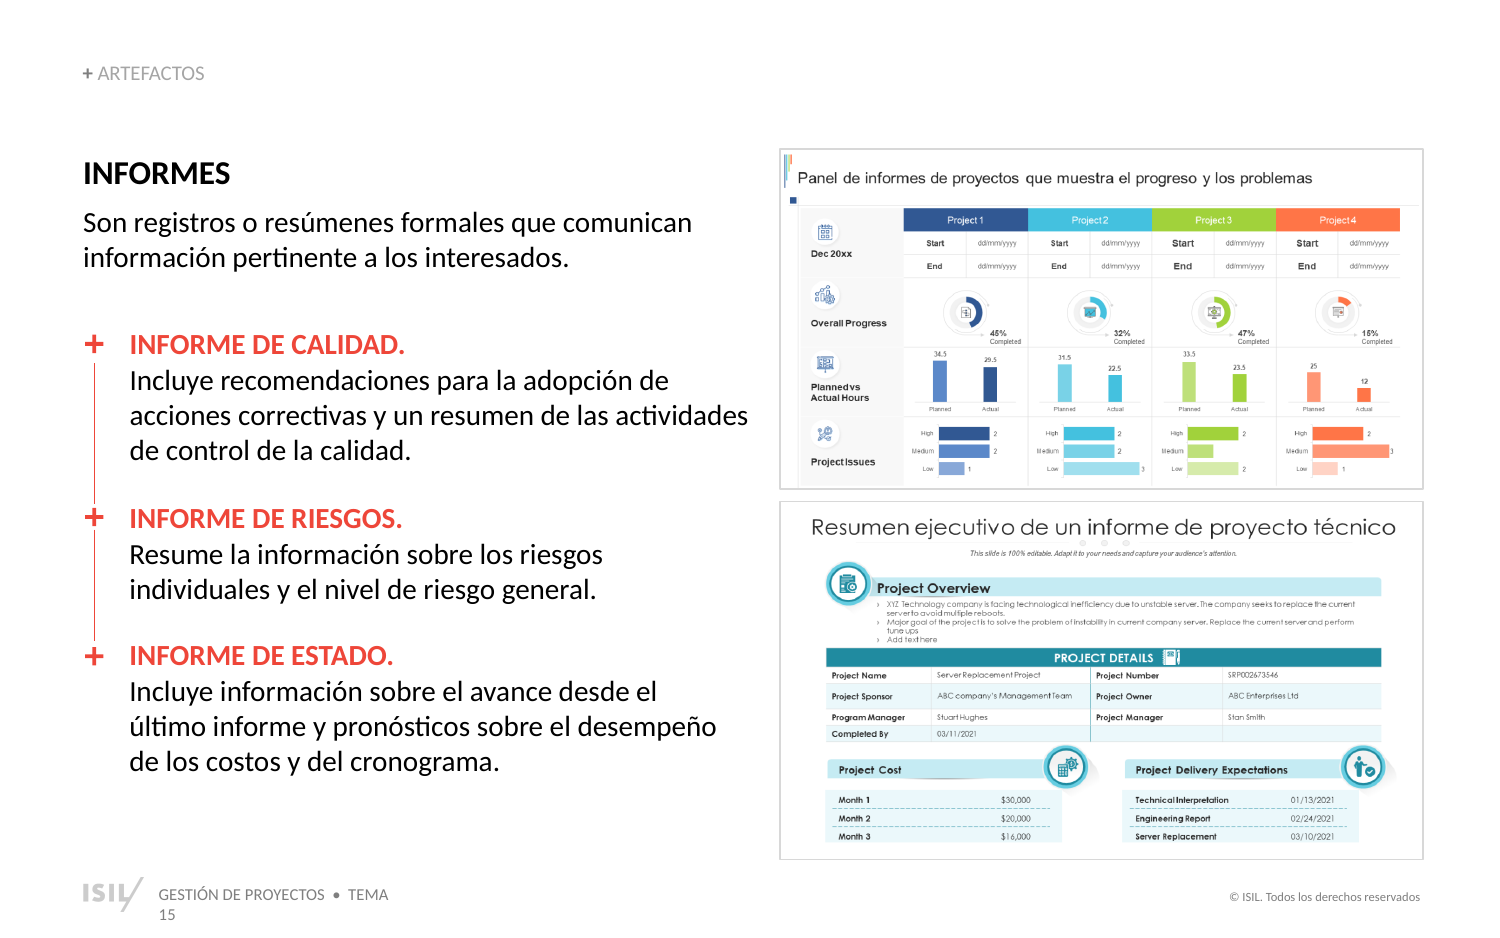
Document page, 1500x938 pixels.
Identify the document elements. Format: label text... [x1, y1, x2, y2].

text_box INFORMES Son registros o resúmenes formales que comunican información pertinente a los interesados. [83, 150, 721, 317]
text_box [85, 647, 104, 666]
text_box INFORME DE ESTADO. Incluye información sobre el avance desde el último informe y pronósticos sobre el desempeño de los costos y del cronograma. [129, 640, 721, 777]
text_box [780, 149, 1423, 859]
text_box INFORME DE CALIDAD. Incluye recomendaciones para la adopción de acciones correctivas y un resumen de las actividades de control de la calidad. [129, 329, 750, 467]
text_box INFORME DE RIESGOS. Resume la información sobre los riesgos individuales y el nivel de riesgo general. [129, 503, 721, 605]
text_box + ARTEFACTOS [82, 61, 482, 85]
text_box [85, 334, 104, 354]
text_box [85, 507, 104, 527]
